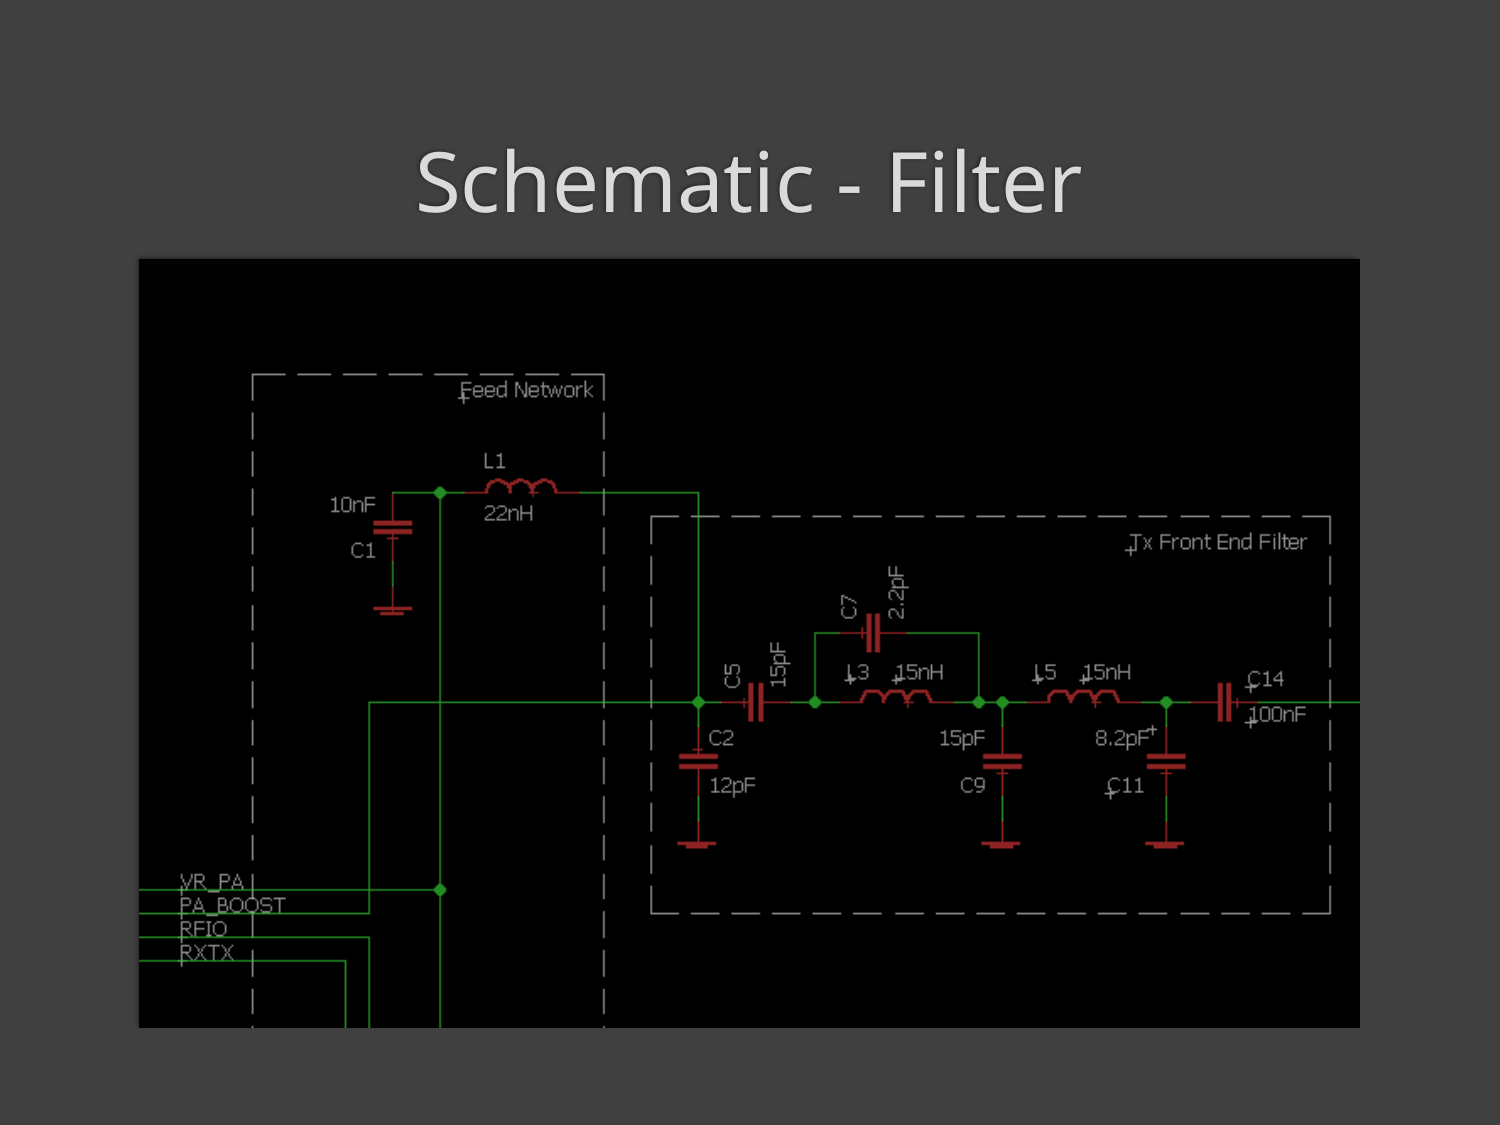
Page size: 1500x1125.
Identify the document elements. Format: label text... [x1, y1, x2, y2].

title Schematic - Filter [112, 99, 1387, 260]
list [138, 258, 1360, 1028]
